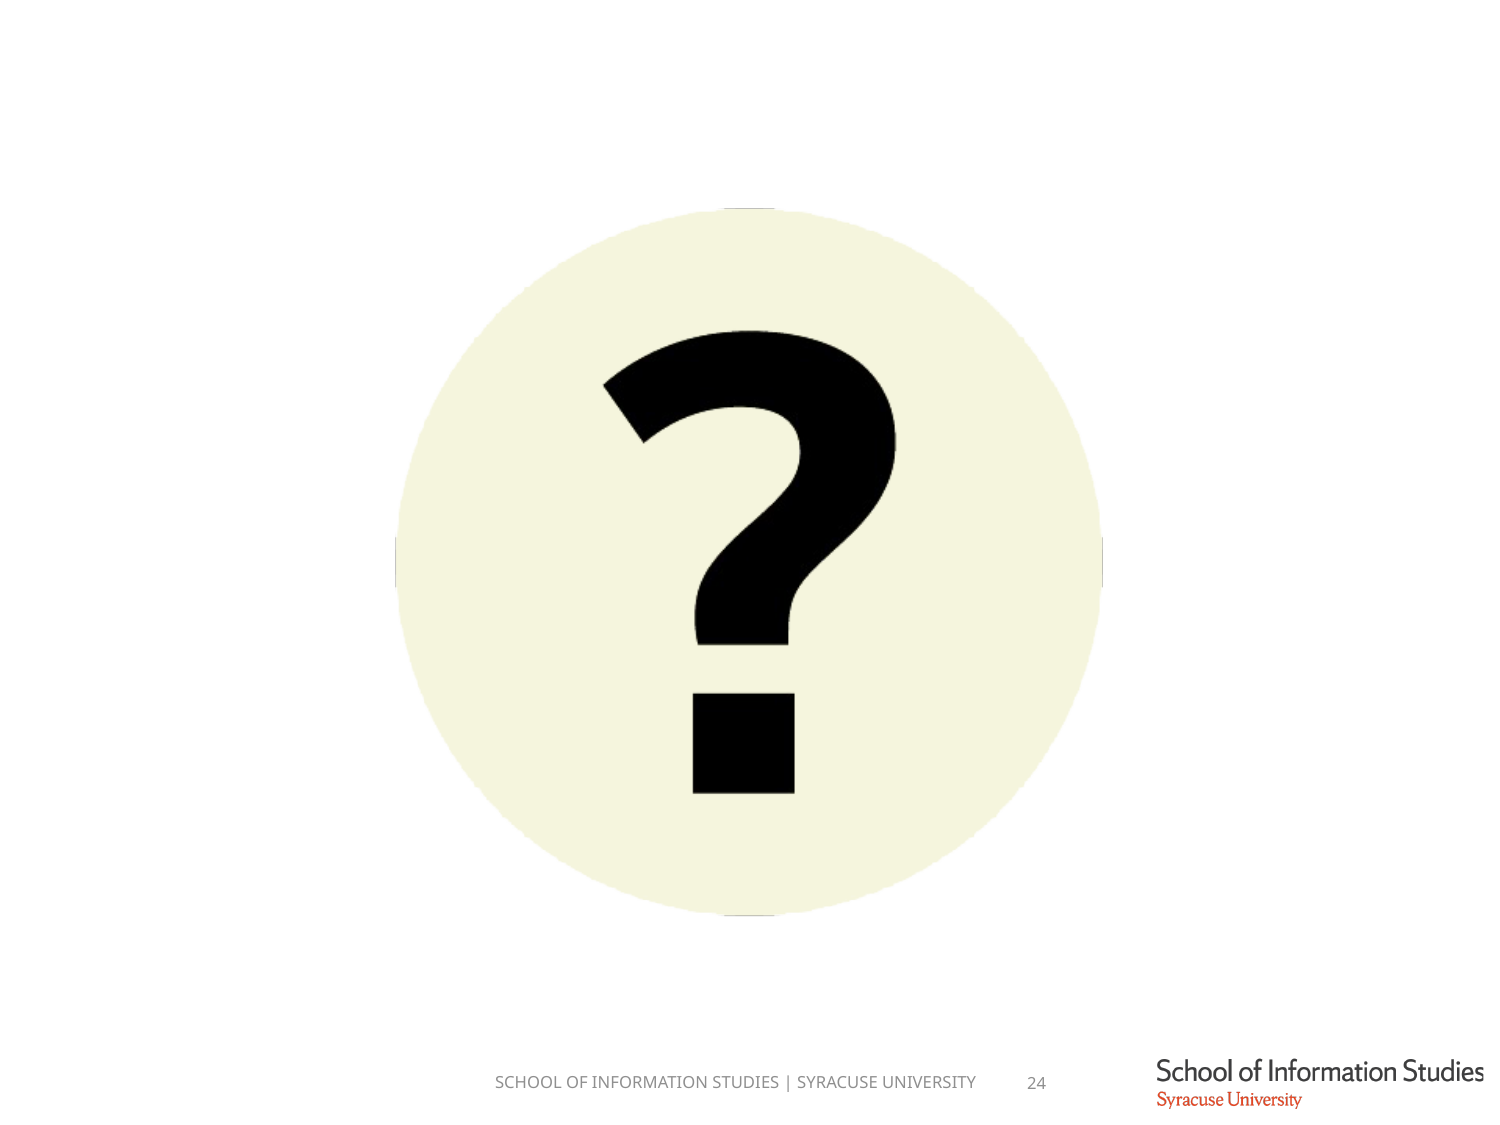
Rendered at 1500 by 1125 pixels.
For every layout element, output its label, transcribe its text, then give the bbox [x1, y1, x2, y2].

picture [249, 187, 1250, 938]
slide_number 24 [1012, 1061, 1149, 1107]
footer School of Information Studies | Syracuse University [283, 1061, 993, 1106]
